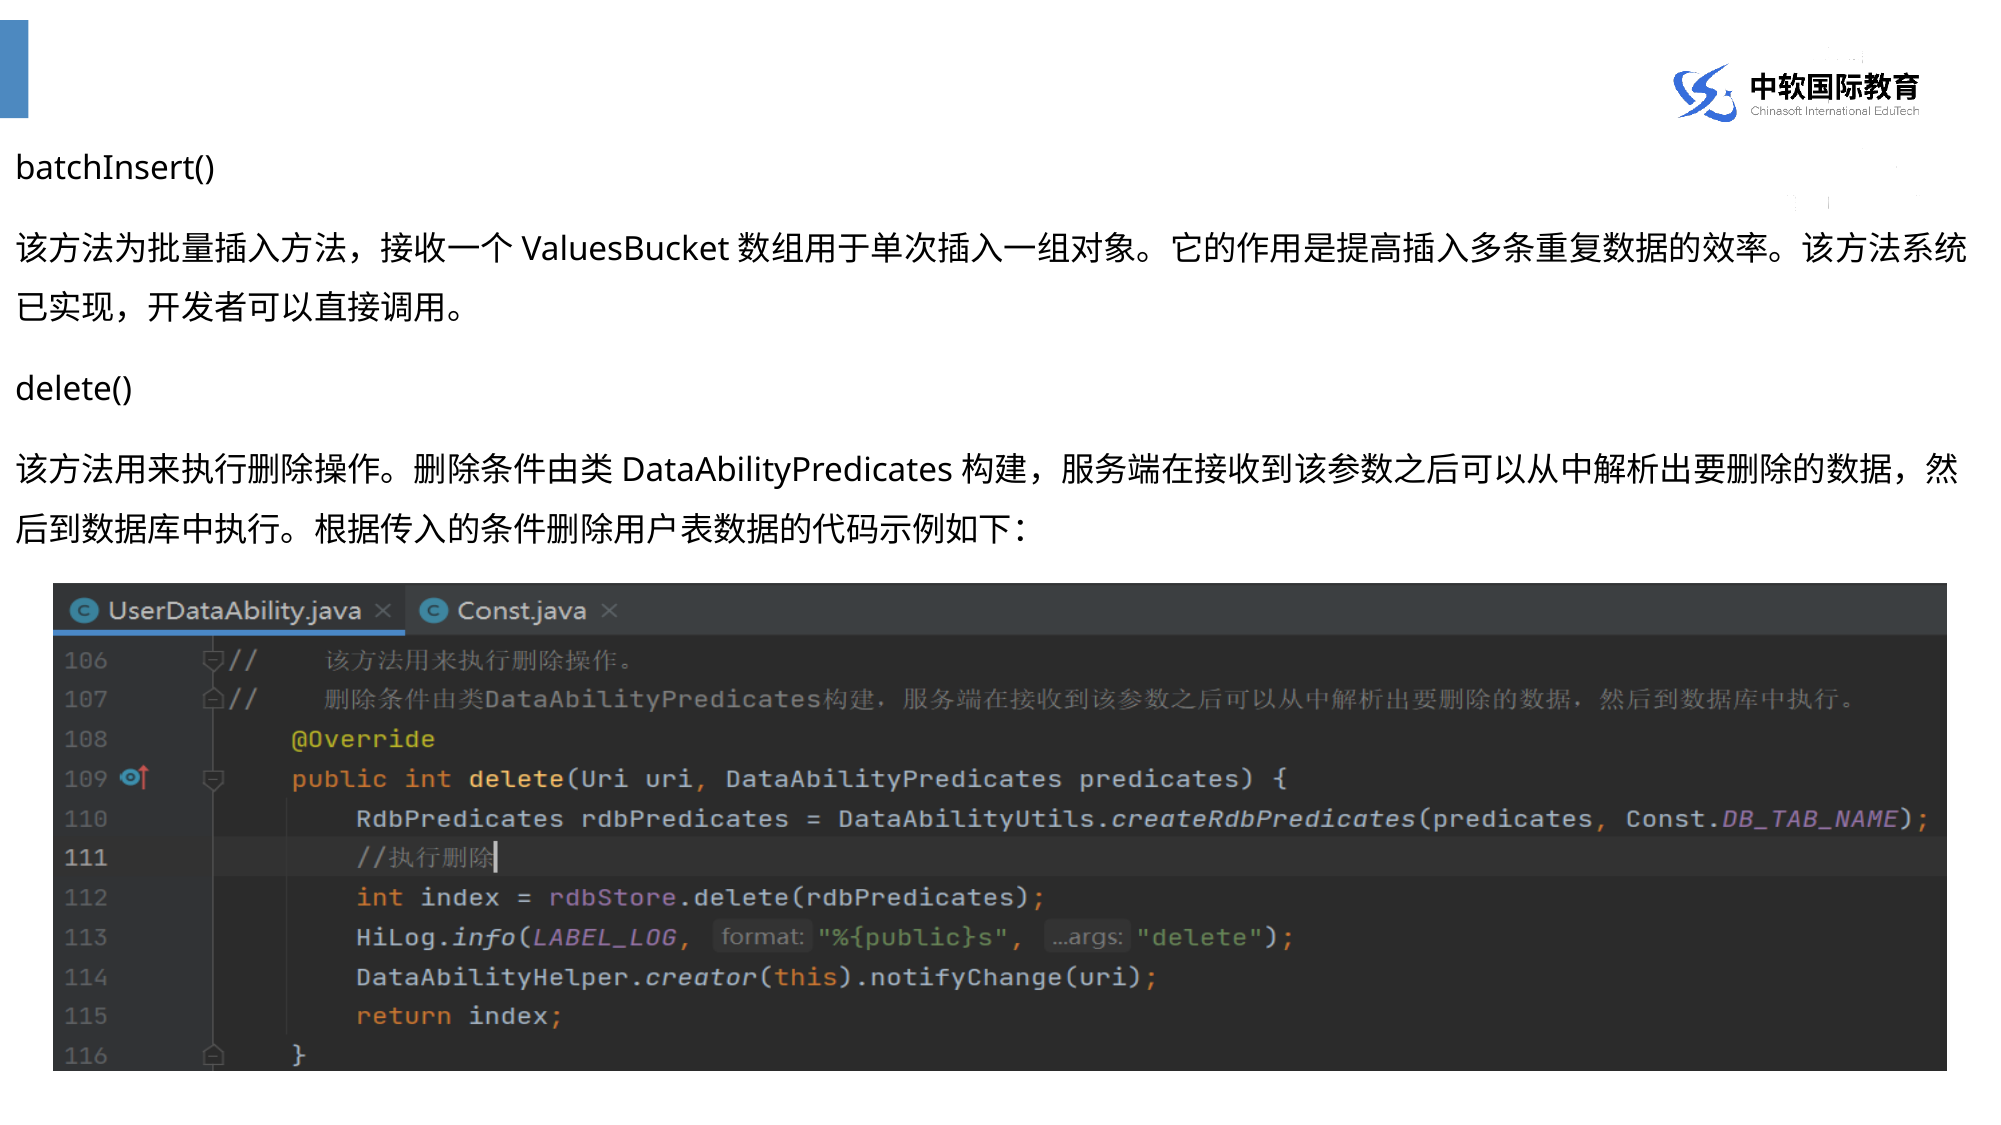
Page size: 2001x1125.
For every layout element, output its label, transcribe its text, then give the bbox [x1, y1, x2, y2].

picture [1611, 26, 1981, 118]
picture [53, 583, 1947, 1071]
list batchInsert() 该方法为批量插入方法，接收一个ValuesBucket数组用于单次插入一组对象。它的作用是提高插入多条重复数据的效率。该方法系统已实现，开发者可以直接调用。 delete() 该方法用来执行删除操作。删除条件由类DataAbilityPredicates构建，服务端在接收到该参数之后可以从中解析出要删除的数据，然后到数据库中执行。根据传入的条件删除用户表数据的代码示例如下： [0, 118, 2000, 902]
